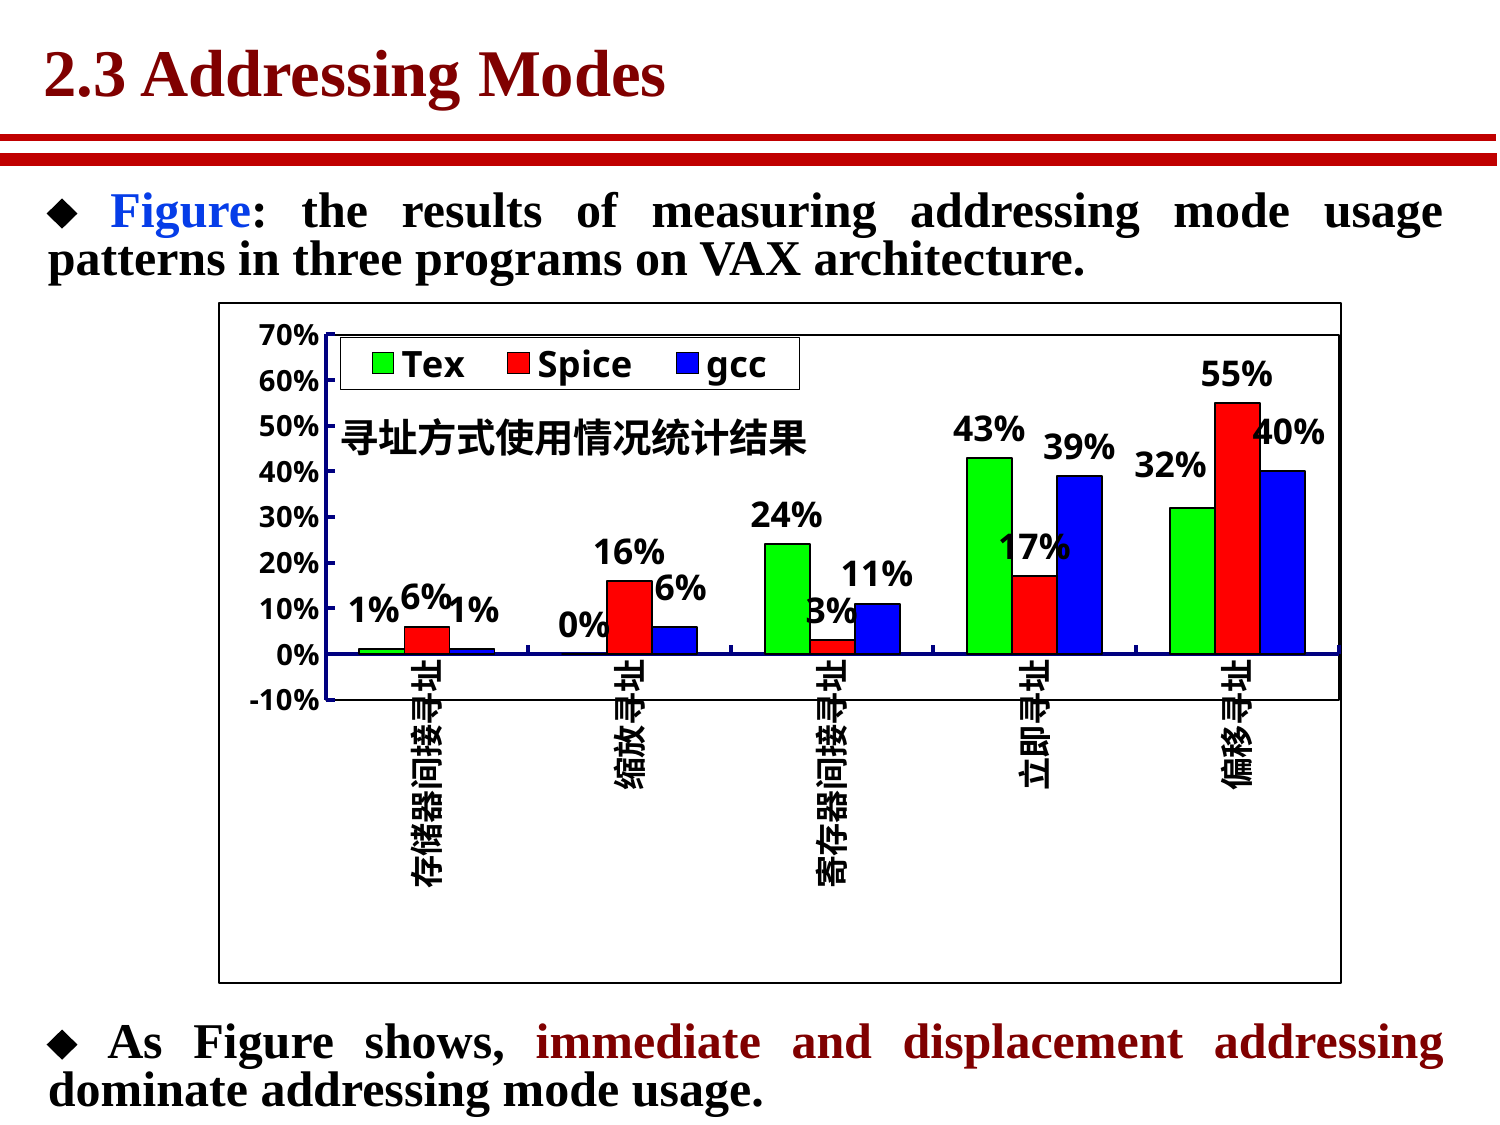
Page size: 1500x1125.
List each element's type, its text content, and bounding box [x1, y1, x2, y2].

chart [218, 301, 1343, 984]
title 2.3 Addressing Modes [33, 36, 706, 116]
text_box  Figure: the results of measuring addressing mode usage patterns in three programs on VAX architecture. [33, 181, 1459, 293]
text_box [0, 137, 1498, 160]
text_box  As Figure shows, immediate and displacement addressing dominate addressing mode usage. [33, 1012, 1459, 1124]
